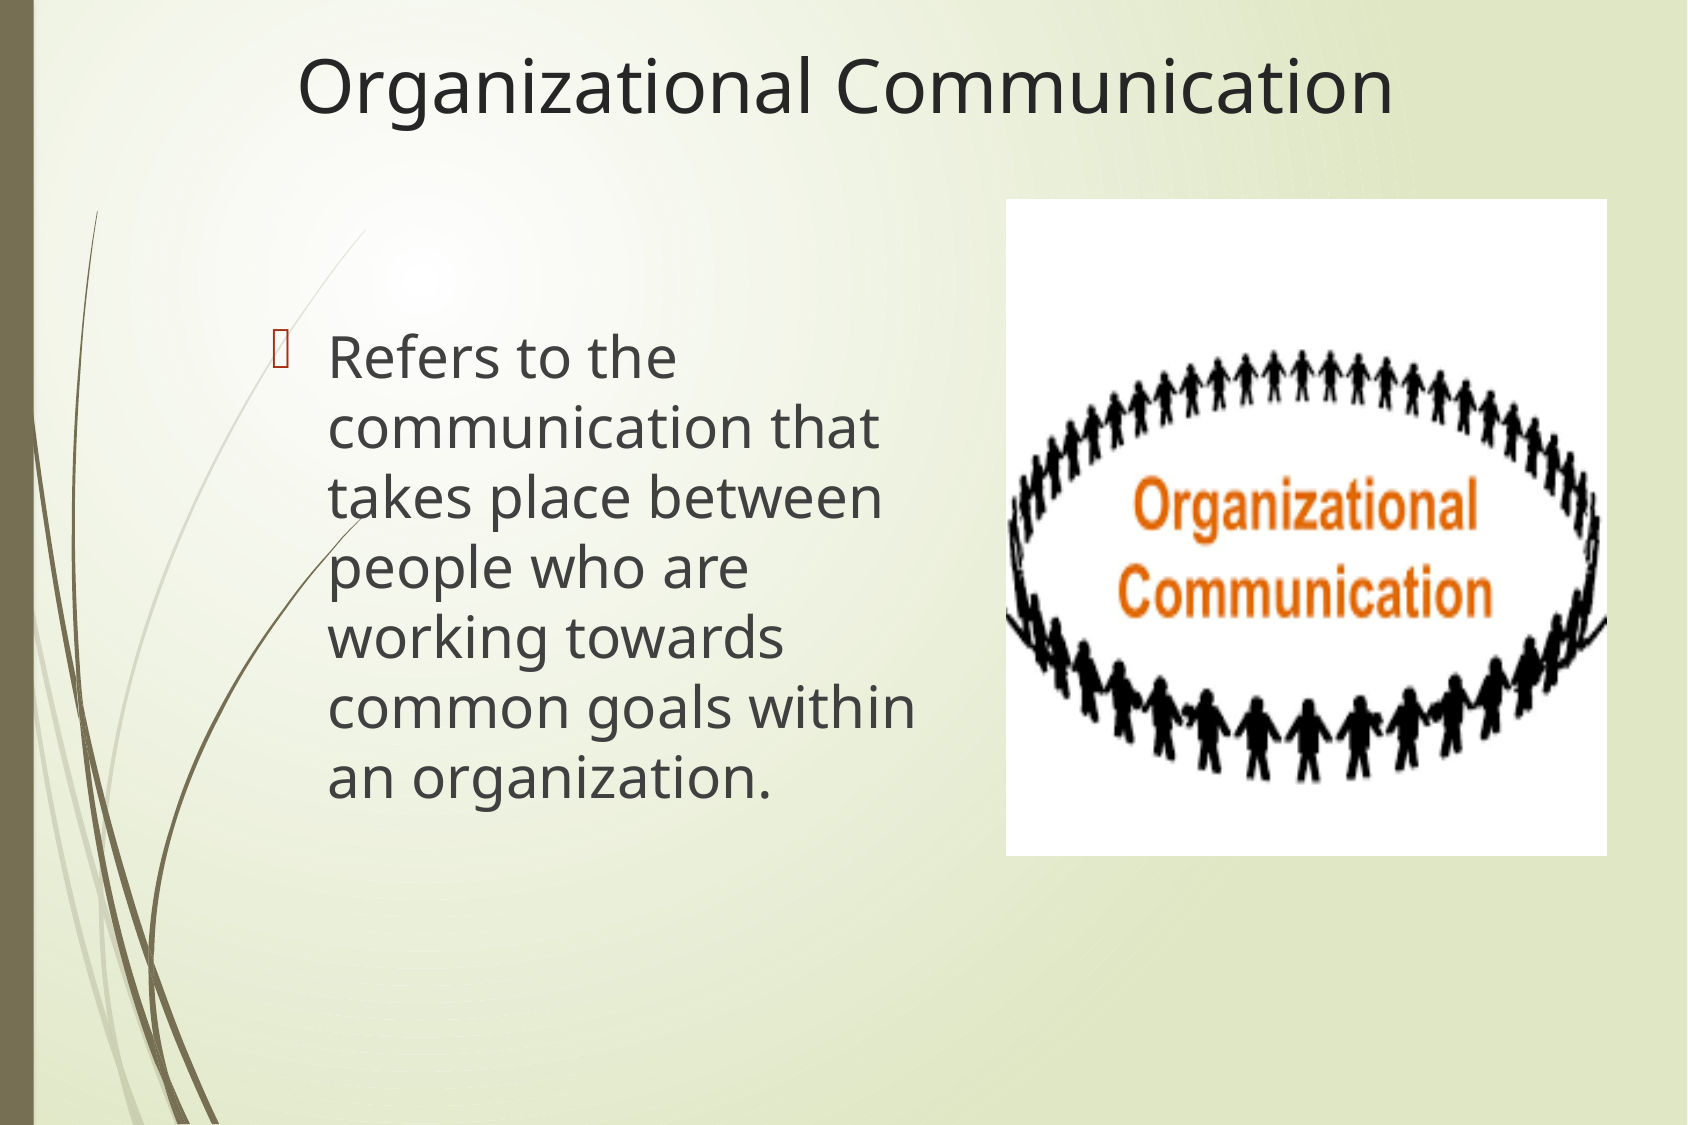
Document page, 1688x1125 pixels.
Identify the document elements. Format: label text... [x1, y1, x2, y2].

list Refers to the communication that takes place between people who are working towards common goals within an organization. [256, 312, 957, 988]
title Organizational Communication [281, 31, 1576, 282]
picture [1005, 199, 1607, 856]
